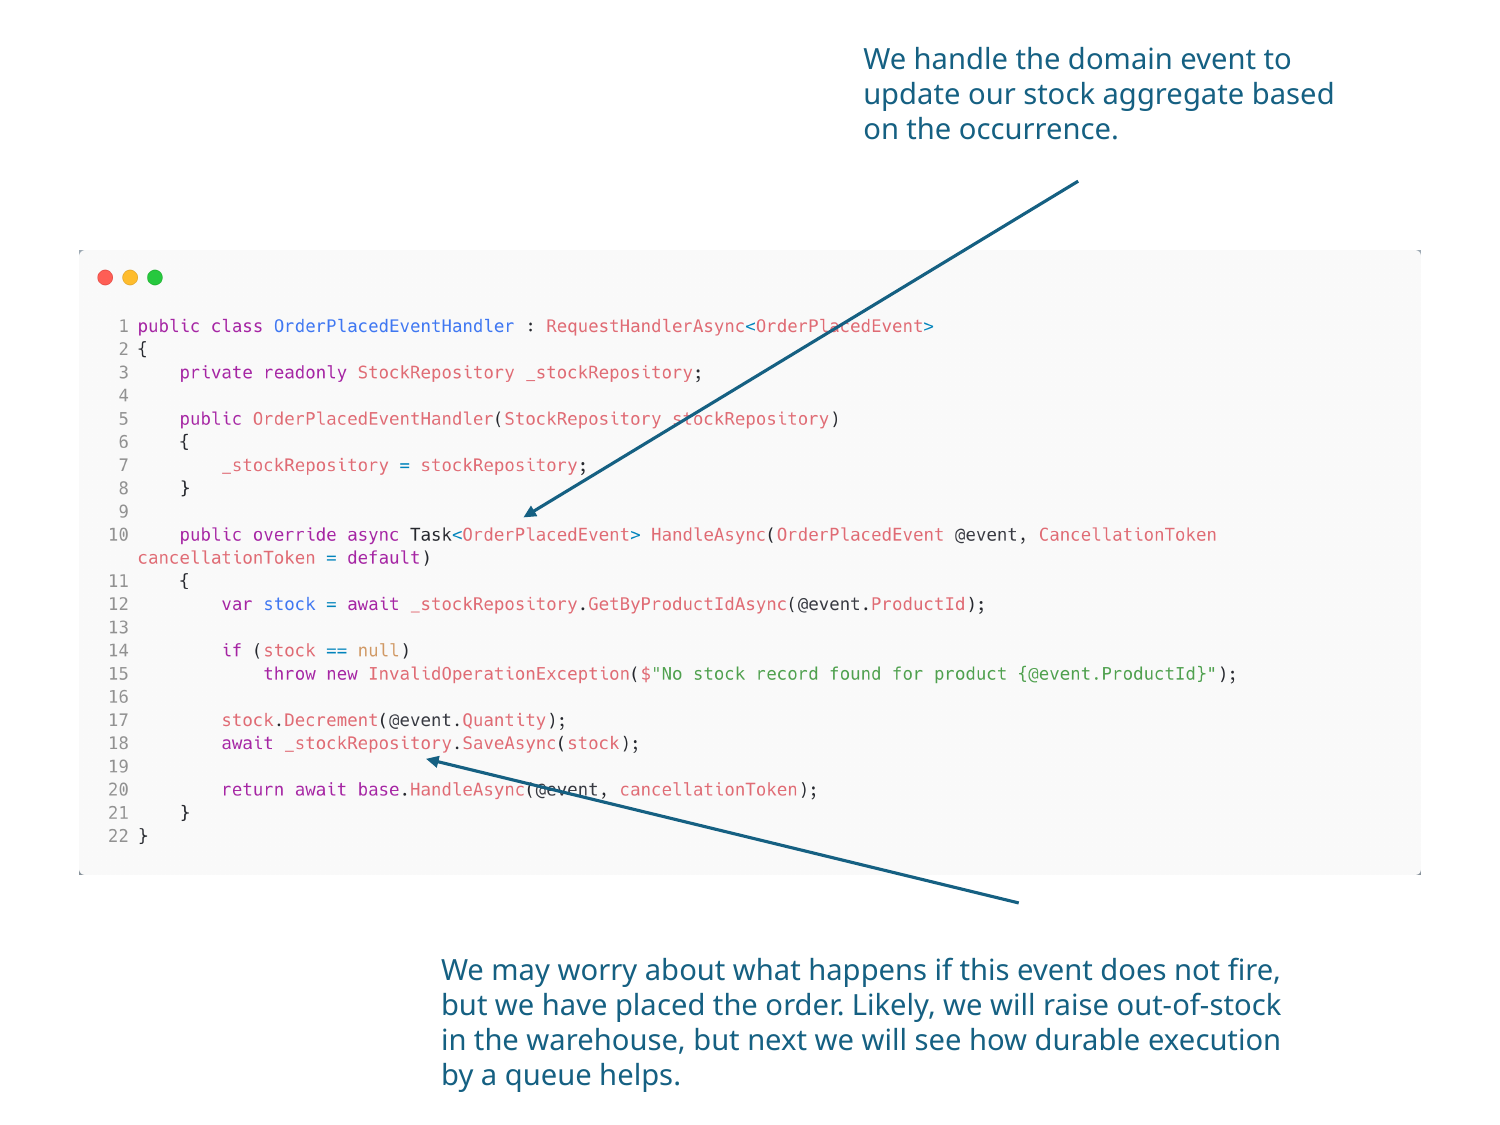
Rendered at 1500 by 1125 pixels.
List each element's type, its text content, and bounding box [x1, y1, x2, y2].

text_box We handle the domain event to update our stock aggregate based on the occurrence. [848, 32, 1367, 153]
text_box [522, 180, 1079, 518]
text_box We may worry about what happens if this event does not fire, but we have placed the order. Likely, we will raise out-of-stock in the warehouse, but next we will see how durable execution by a queue helps. [426, 943, 1318, 1099]
picture [78, 249, 1422, 875]
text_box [425, 758, 1020, 904]
